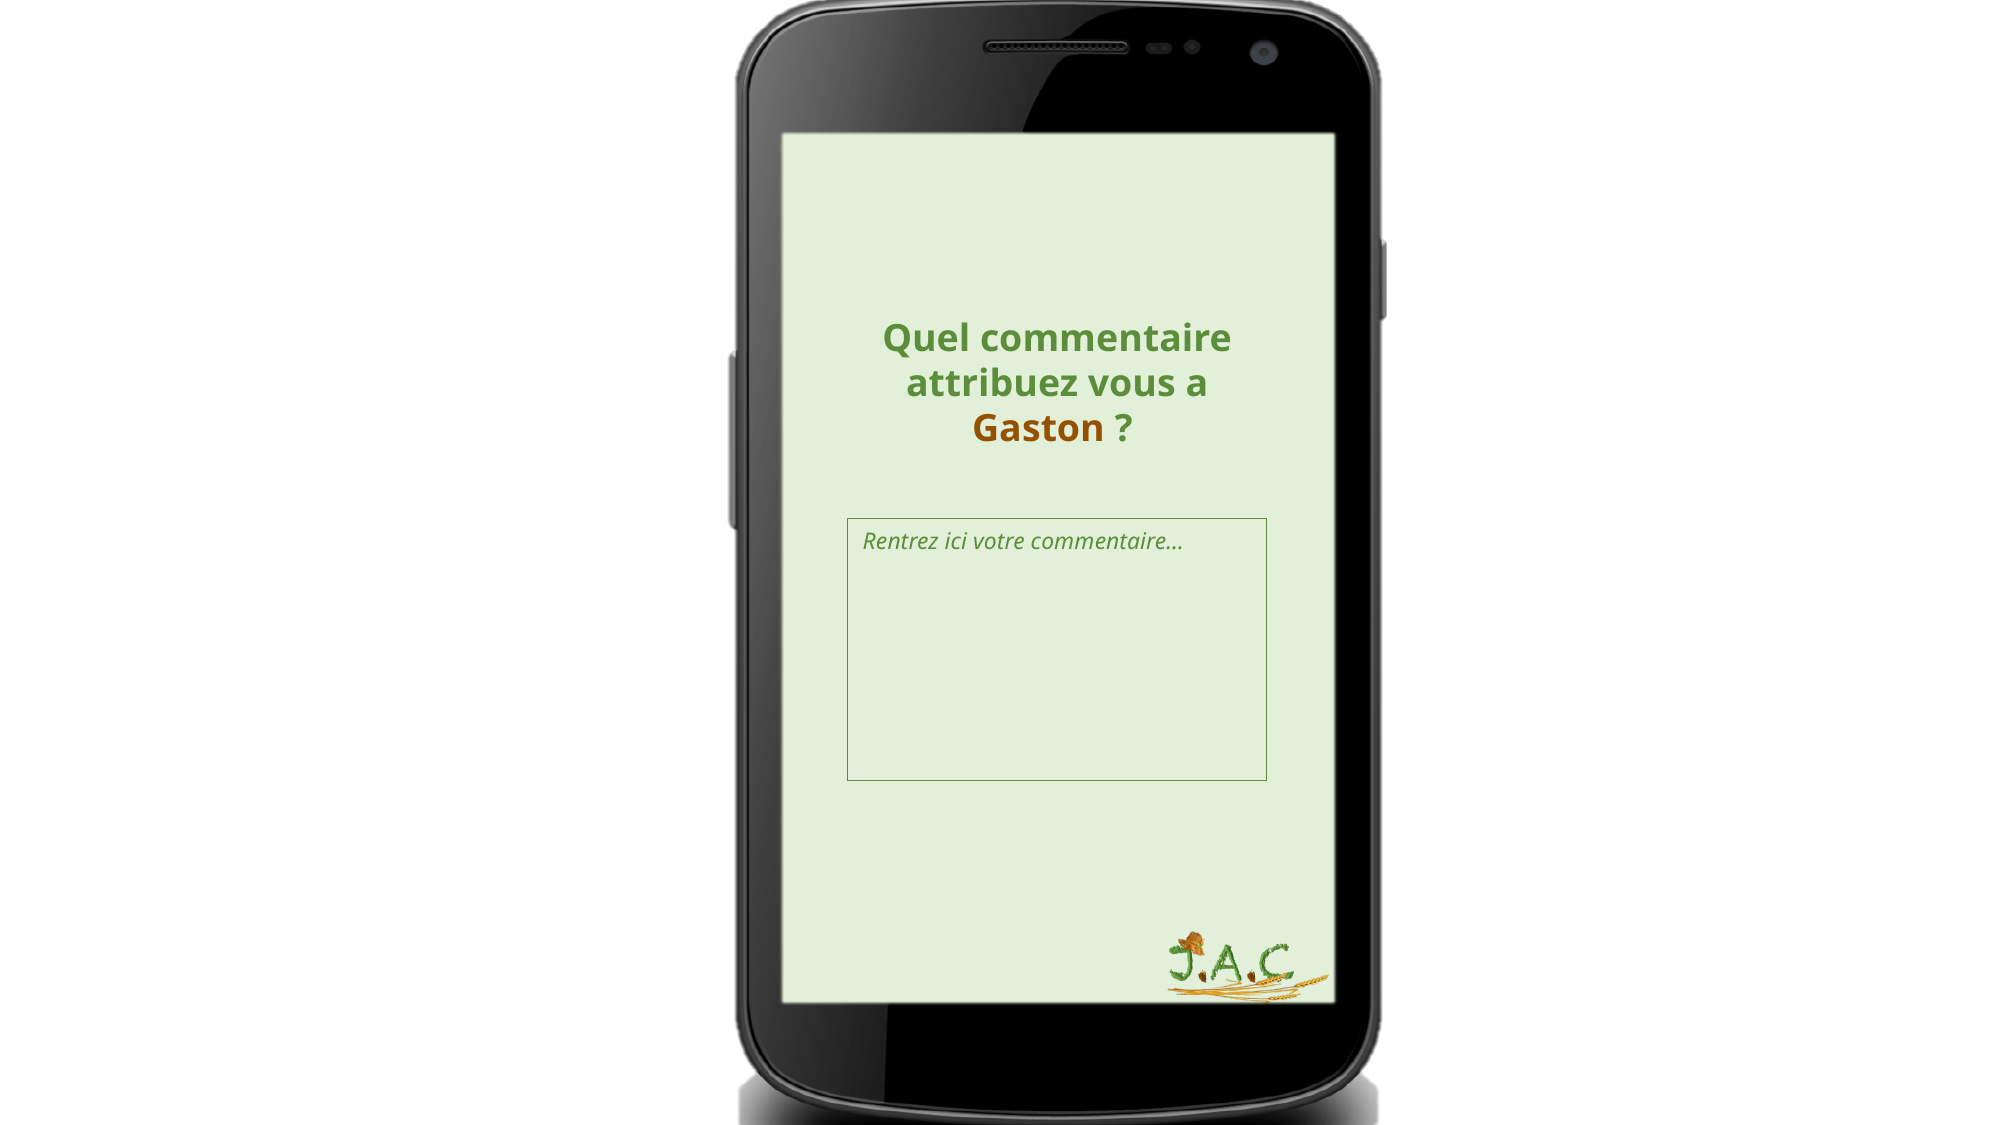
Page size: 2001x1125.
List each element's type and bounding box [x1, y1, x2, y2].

text_box [722, 0, 1387, 1125]
